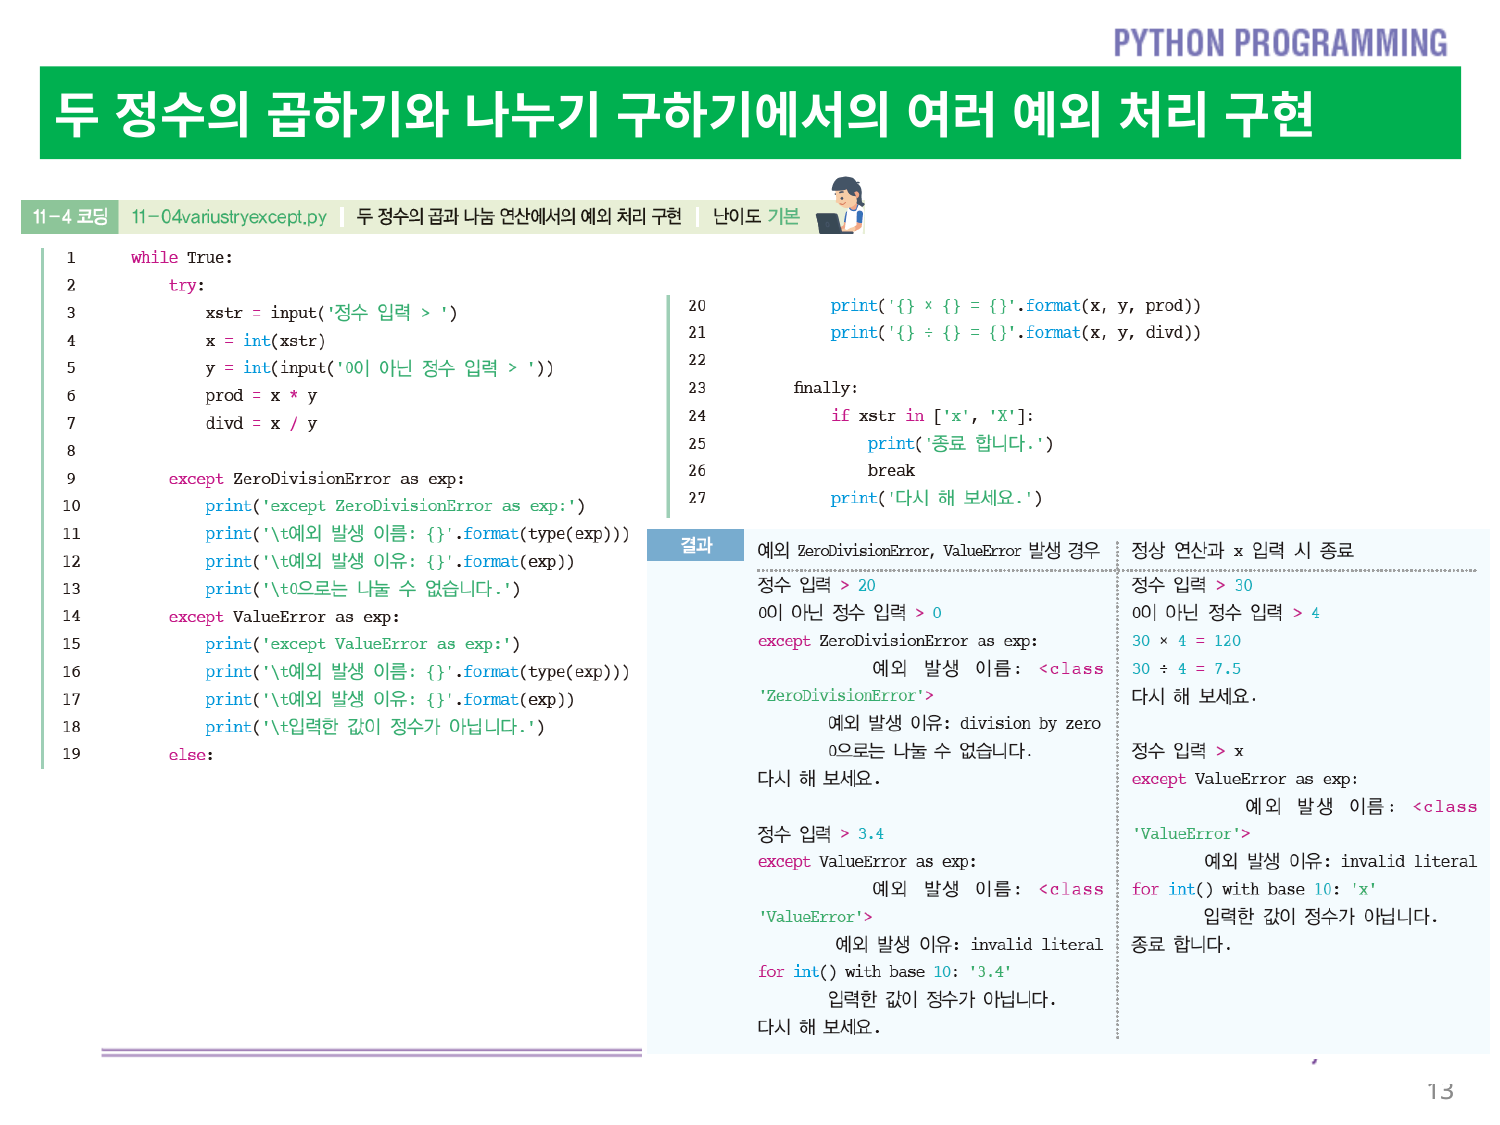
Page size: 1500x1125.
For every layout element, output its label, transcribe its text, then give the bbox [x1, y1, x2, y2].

title 두 정수의 곱하기와 나누기 구하기에서의 여러 예외 처리 구현 [39, 76, 1444, 152]
picture [1106, 13, 1462, 66]
picture [17, 164, 1492, 1084]
slide_number 13 [1119, 1071, 1470, 1112]
